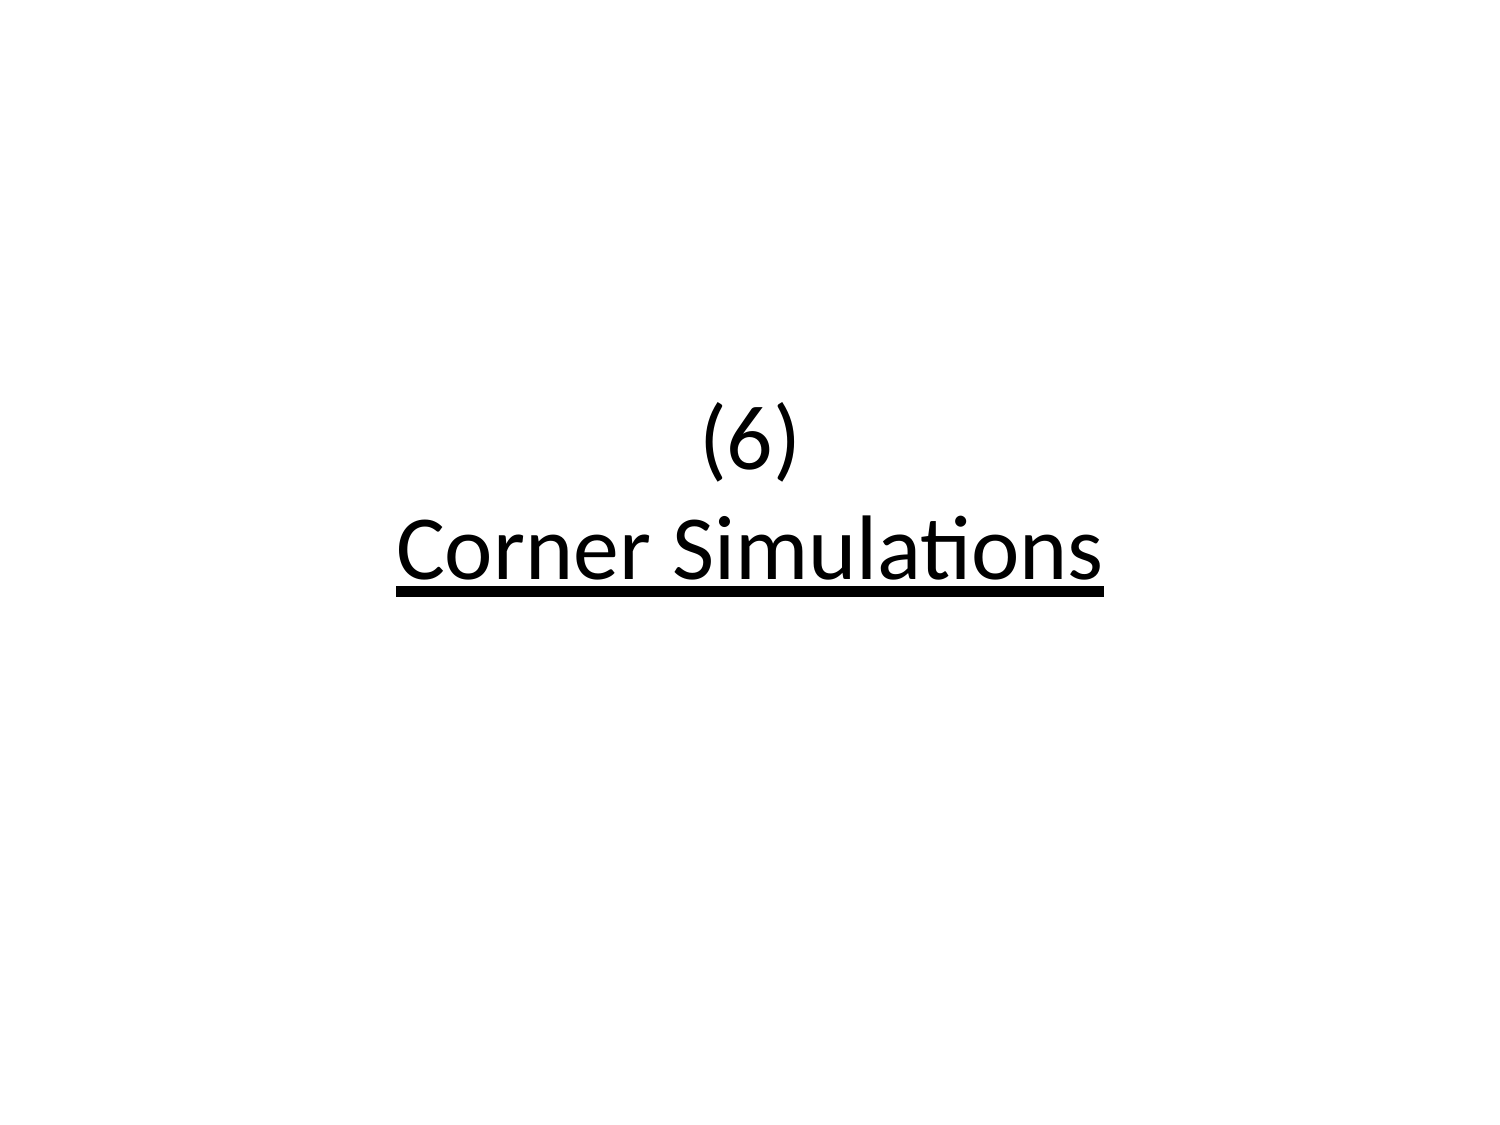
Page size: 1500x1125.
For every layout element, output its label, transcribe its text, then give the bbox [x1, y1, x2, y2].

text_box (6) Corner Simulations [393, 375, 1107, 598]
